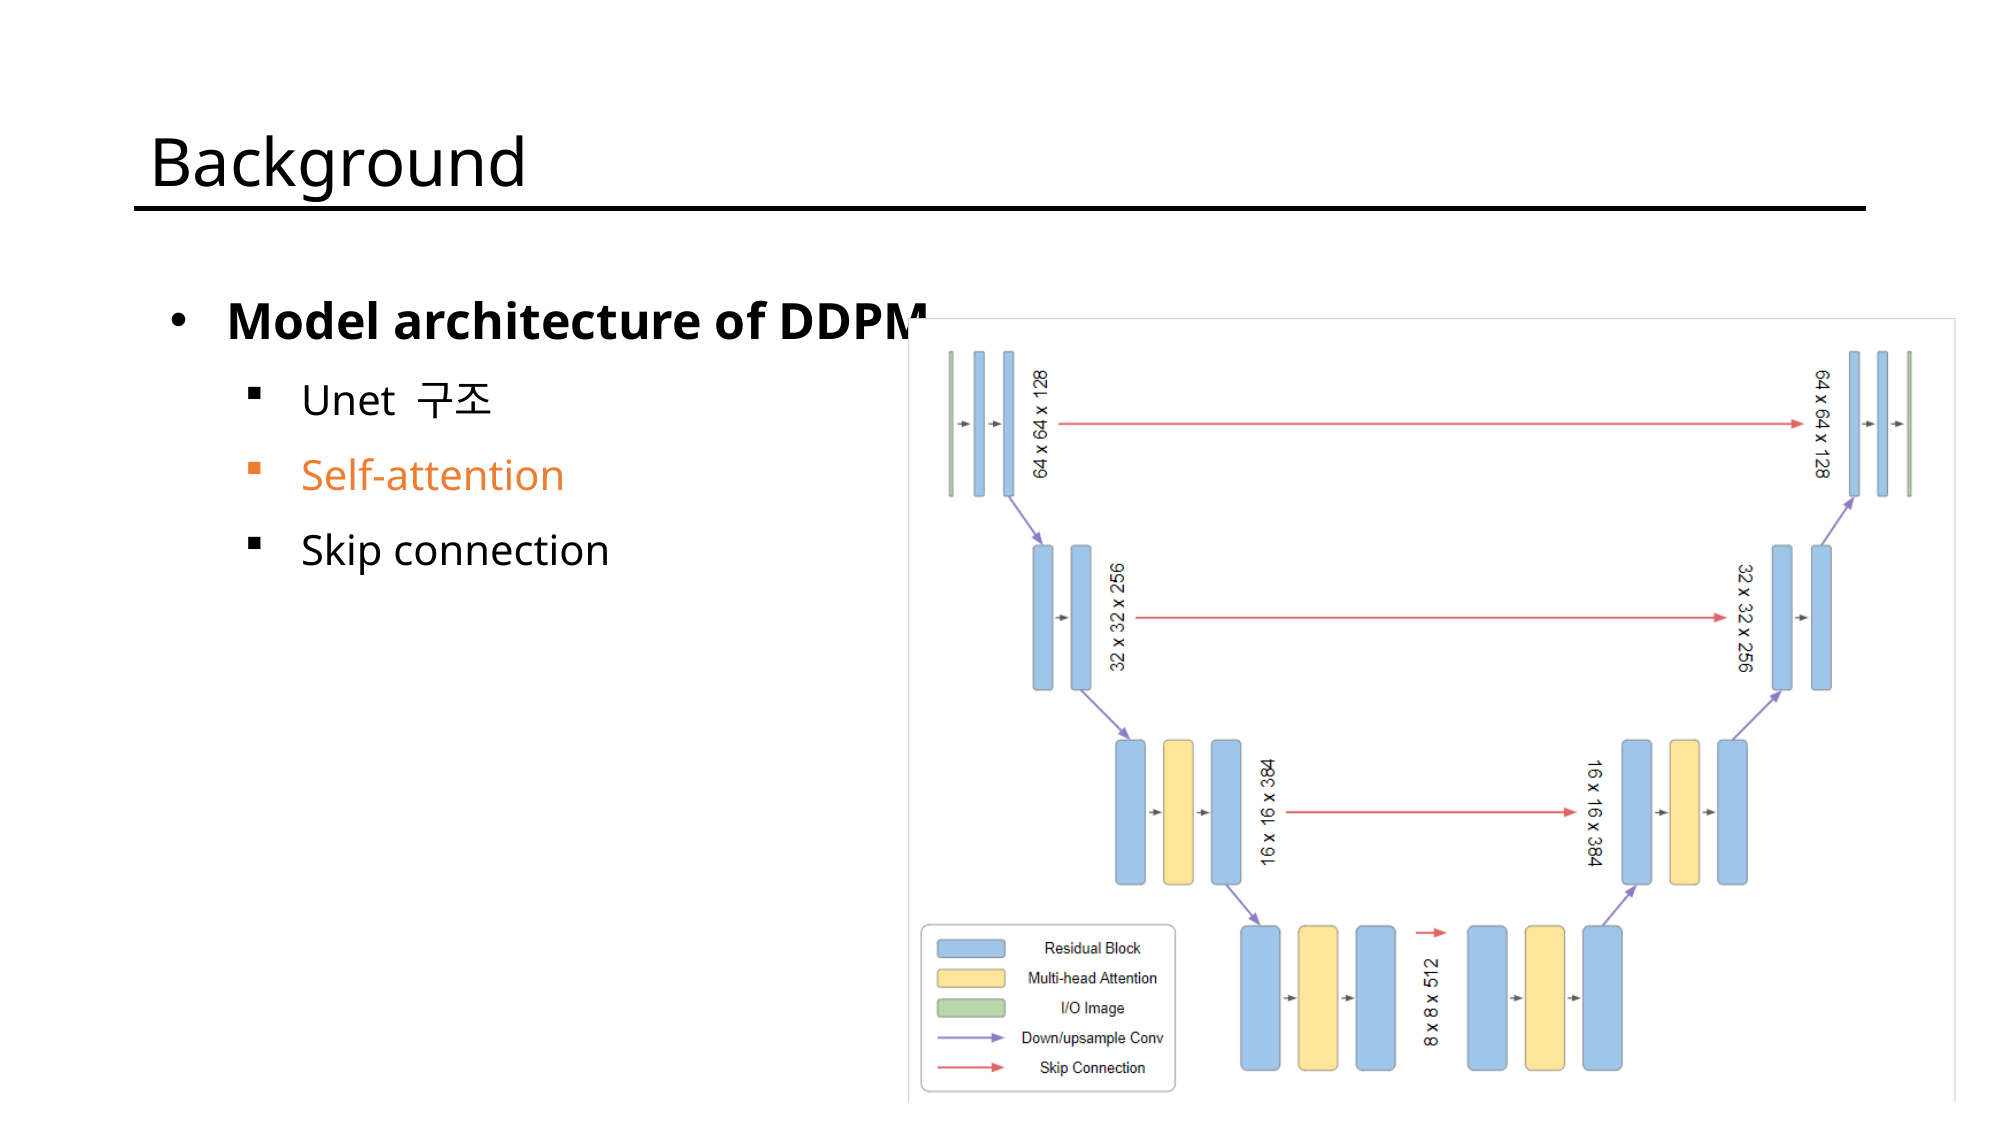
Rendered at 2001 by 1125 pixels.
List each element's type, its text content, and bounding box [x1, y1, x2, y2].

picture [908, 318, 1956, 1103]
text_box Background [134, 64, 1683, 208]
text_box Model architecture of DDPM Unet 구조 Self-attention Skip connection [154, 251, 1940, 762]
